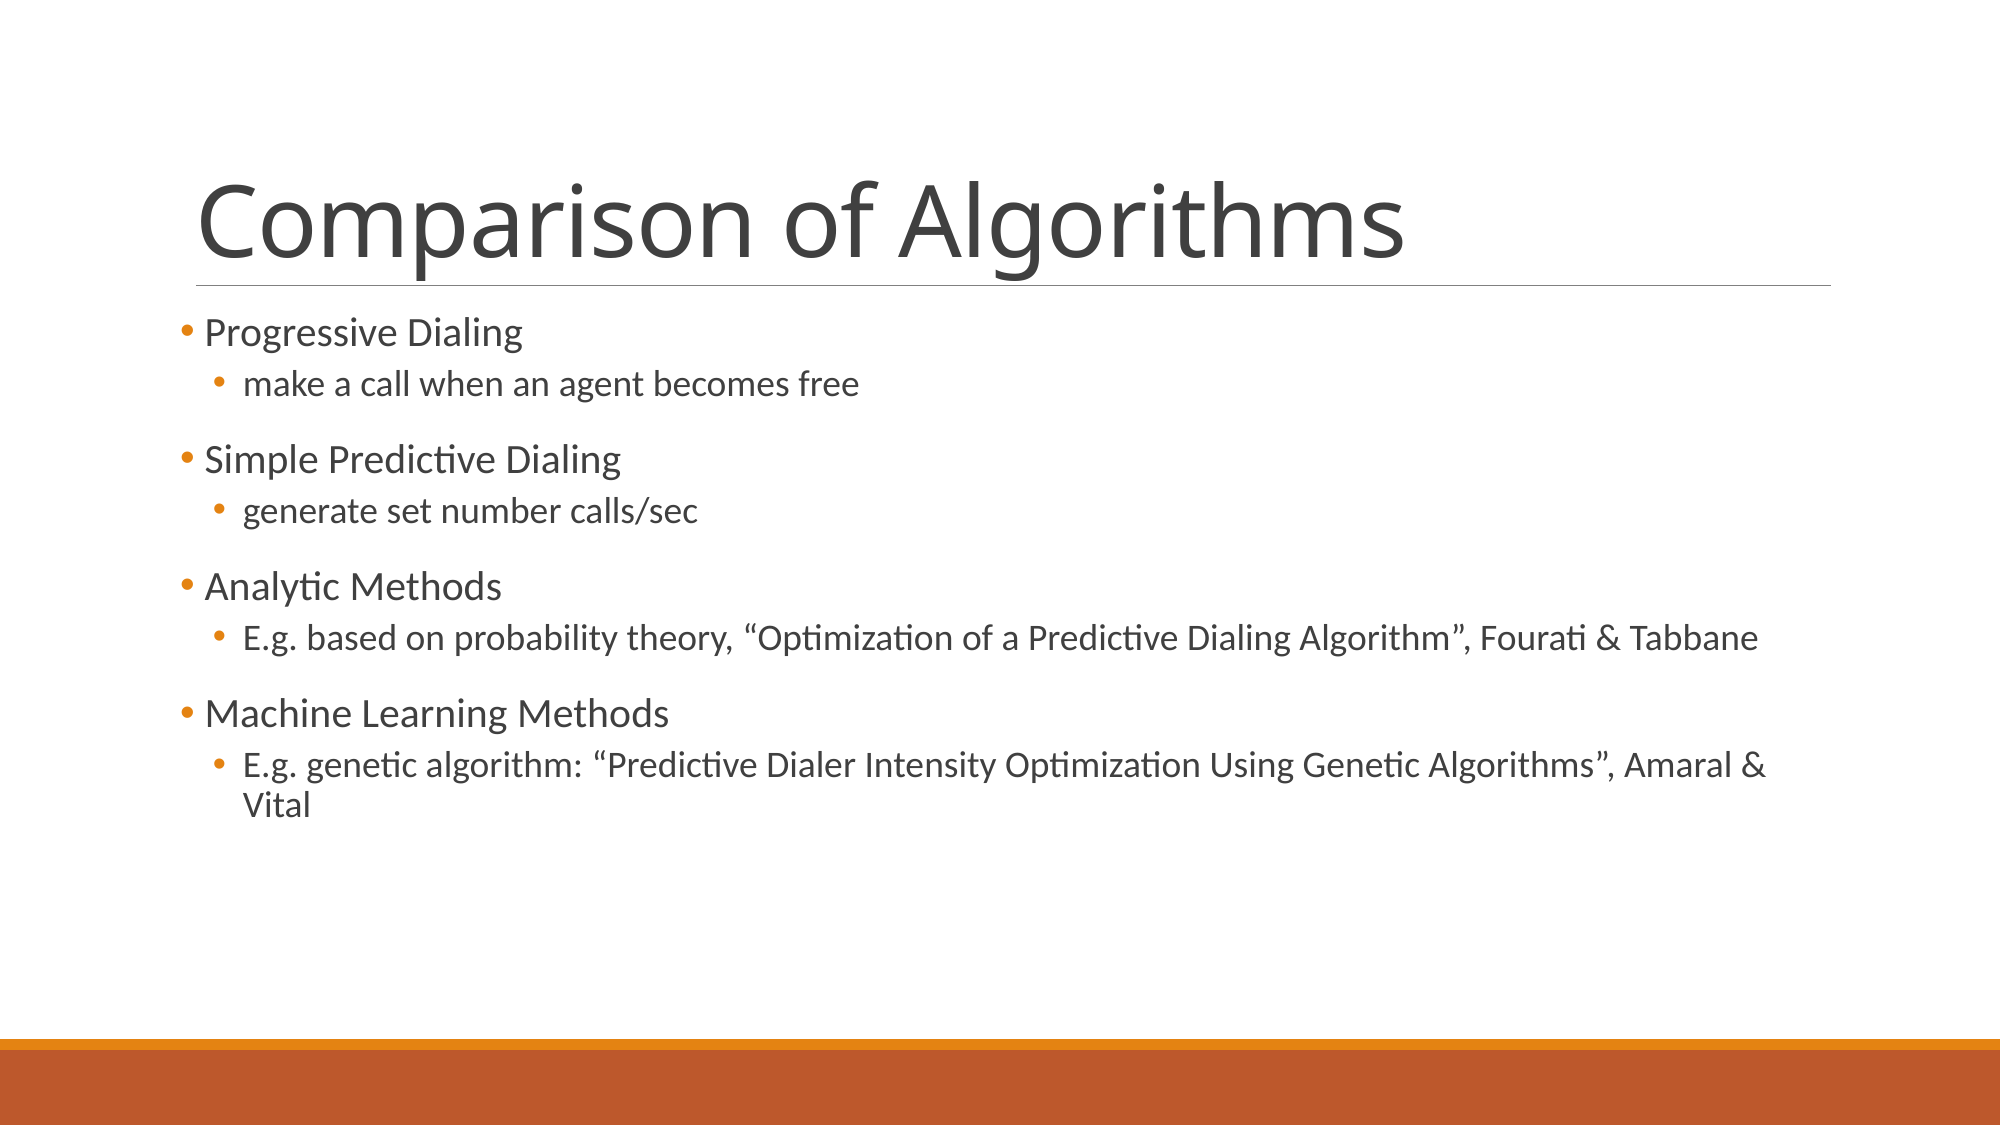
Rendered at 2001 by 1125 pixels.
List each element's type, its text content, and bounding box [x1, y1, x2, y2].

title Comparison of Algorithms [180, 47, 1830, 285]
list Progressive Dialing make a call when an agent becomes free Simple Predictive Dialing generate set number calls/sec Analytic Methods E.g. based on probability theory, “Optimization of a Predictive Dialing Algorithm”, Fourati & Tabbane Machine Learning Methods E.g. genetic algorithm: “Predictive Dialer Intensity Optimization Using Genetic Algorithms”, Amaral & Vital [180, 302, 1830, 963]
